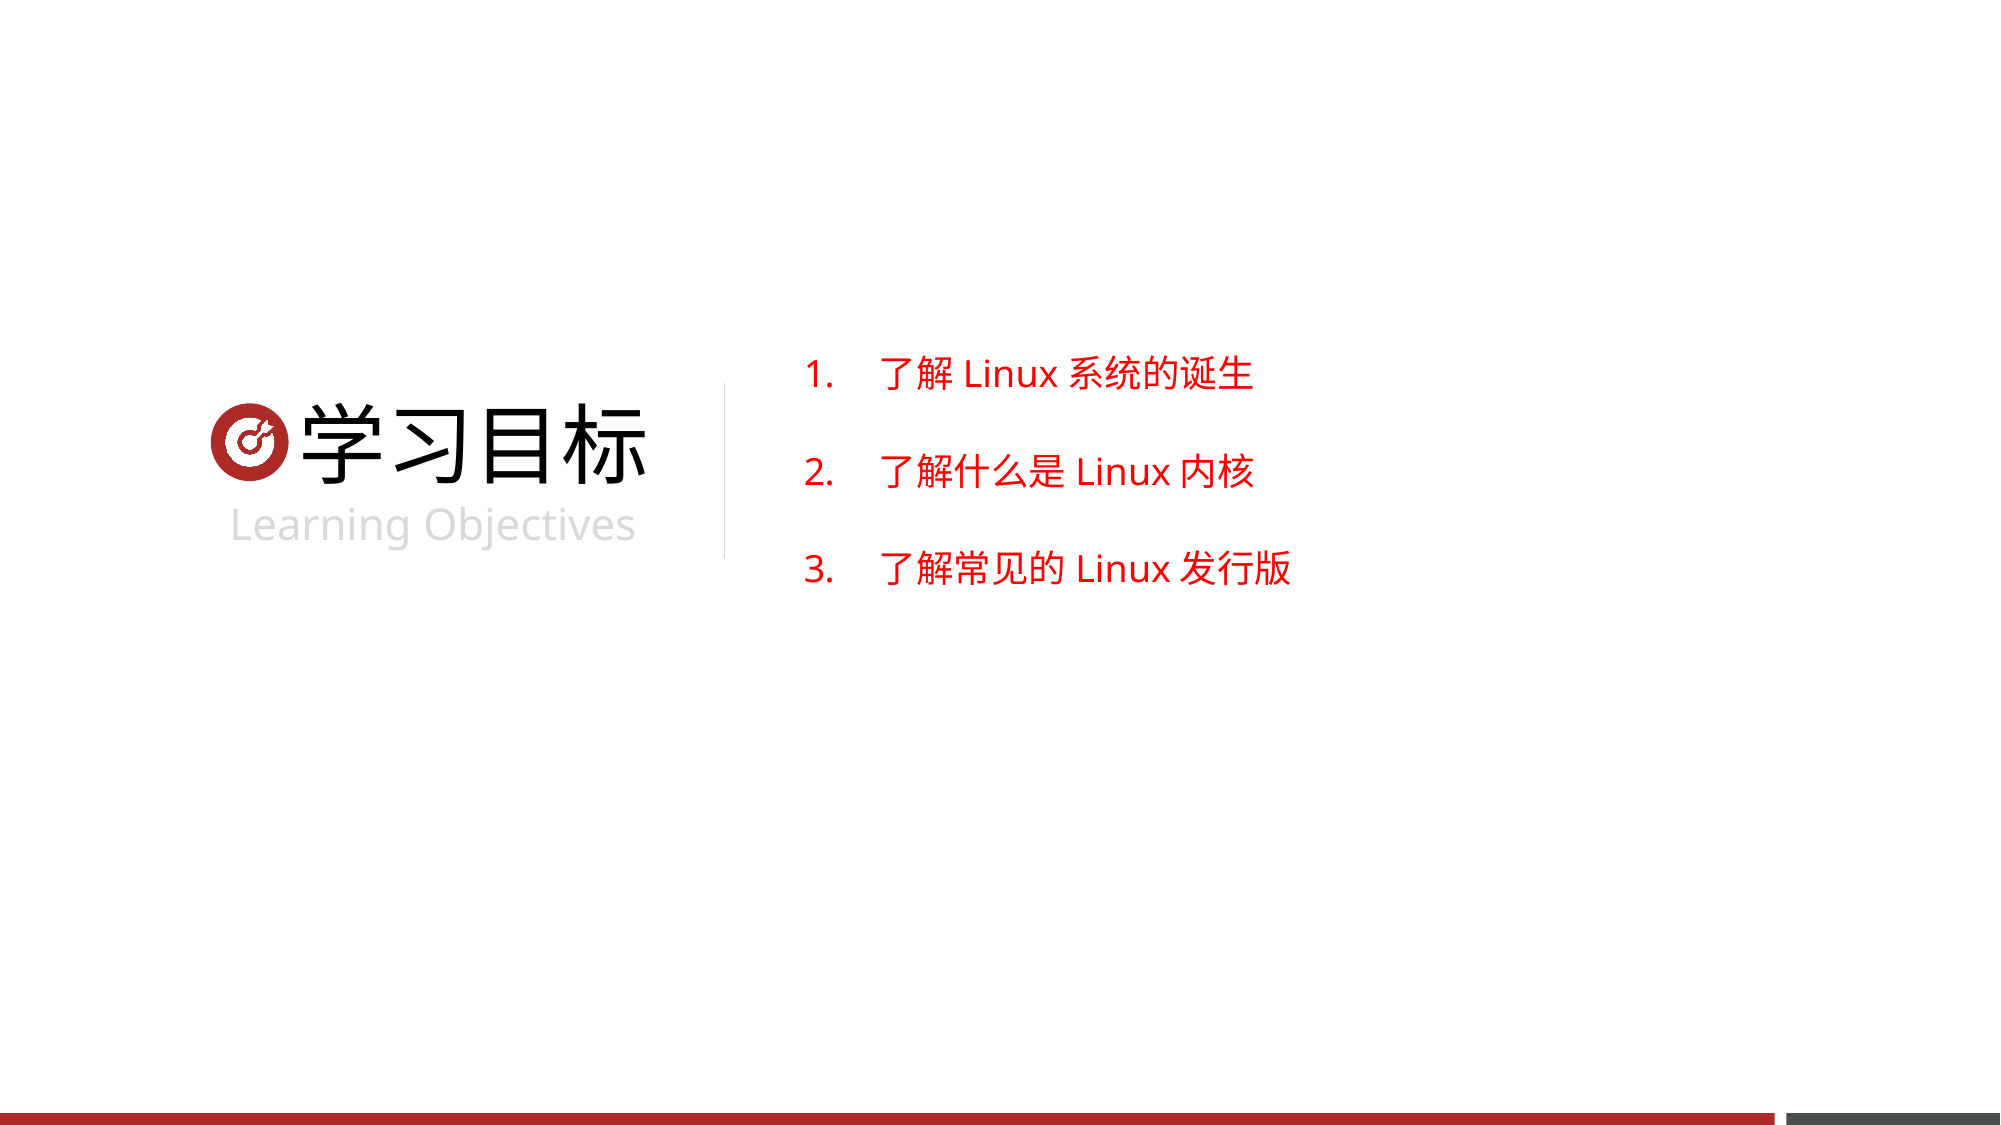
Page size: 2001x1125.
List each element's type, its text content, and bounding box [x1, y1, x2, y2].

picture [216, 408, 283, 476]
list 了解Linux系统的诞生 了解什么是Linux内核 了解常见的Linux发行版 [789, 235, 1823, 661]
